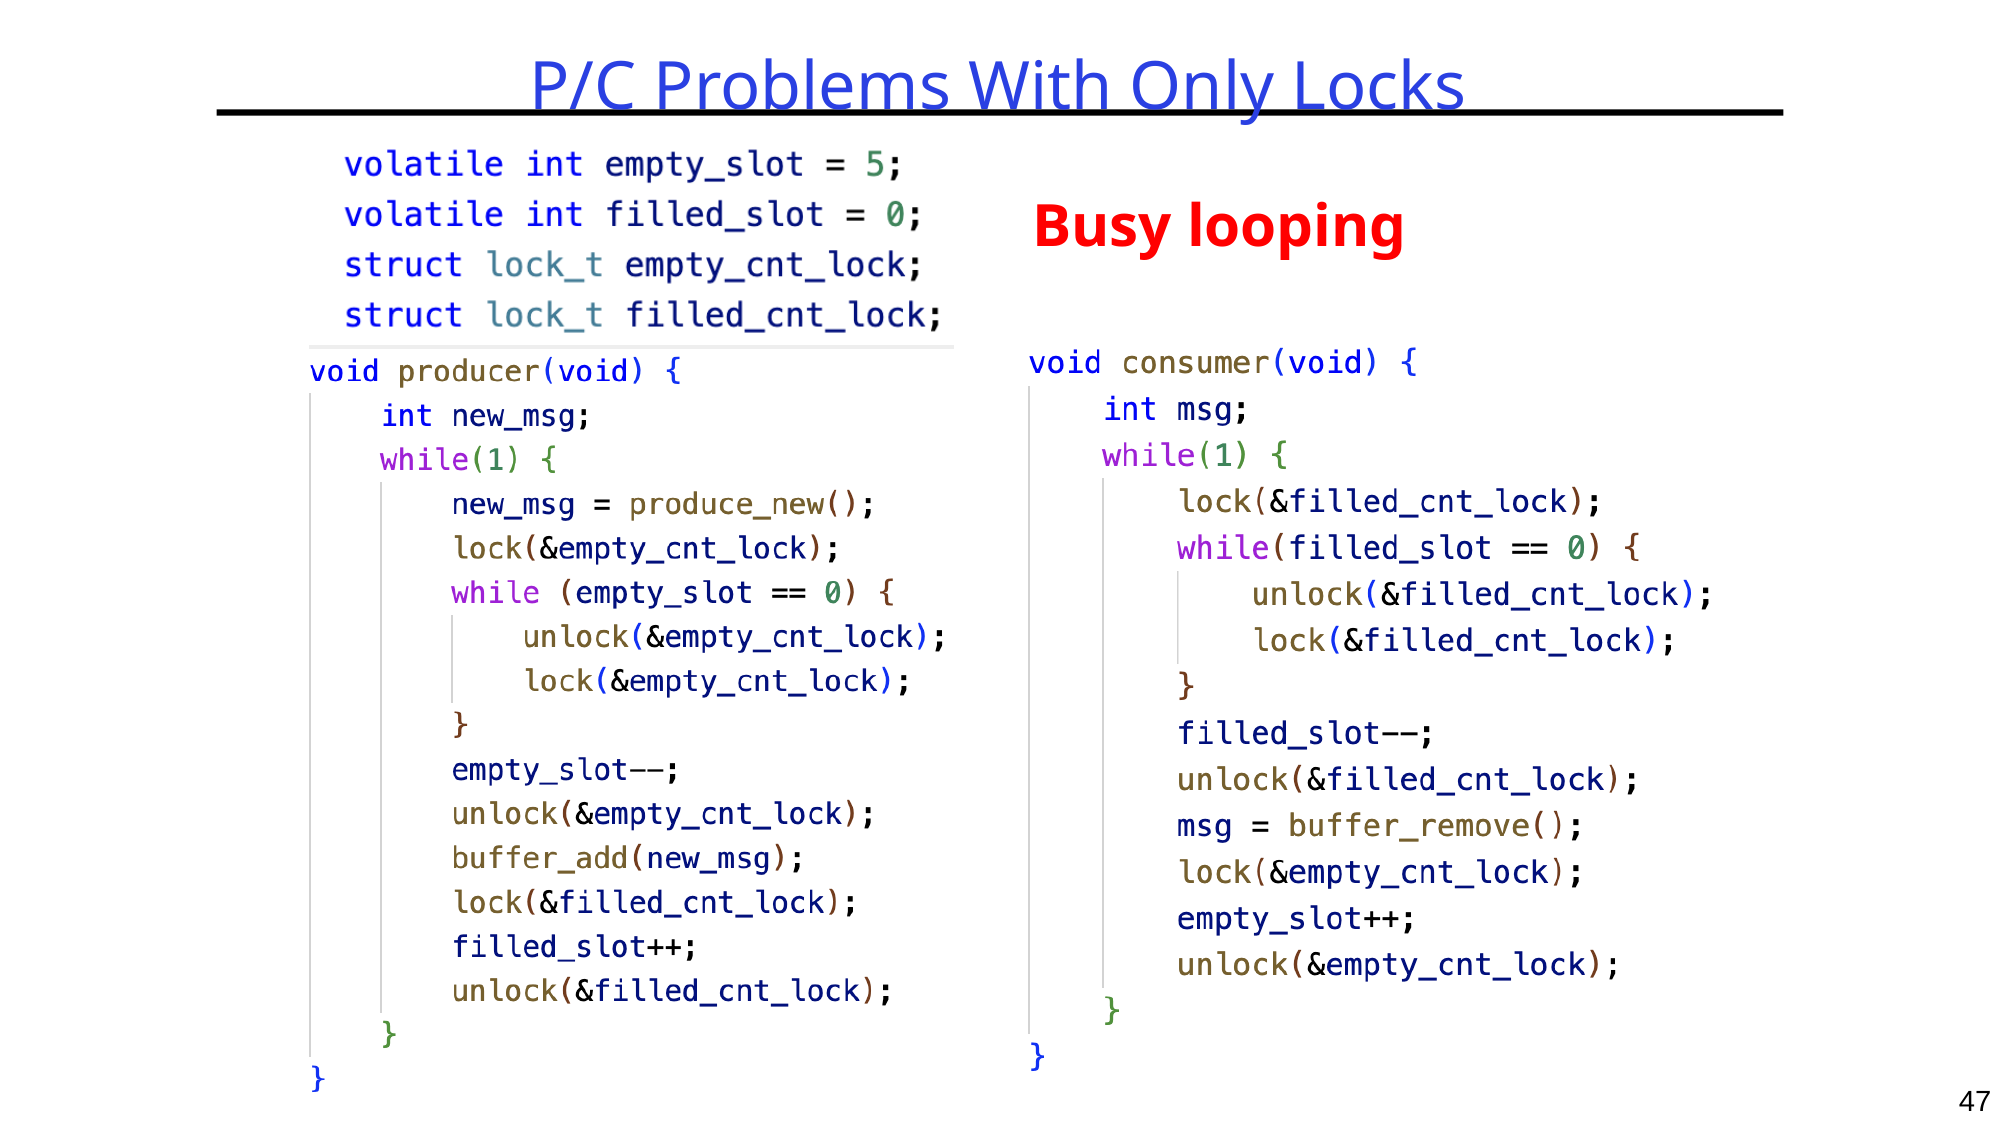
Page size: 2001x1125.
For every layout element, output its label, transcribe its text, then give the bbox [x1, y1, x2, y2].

title P/C Problems With Only Locks [68, 45, 1929, 133]
text_box Busy looping [1017, 180, 1422, 266]
picture [301, 344, 955, 1103]
picture [330, 137, 955, 336]
picture [1015, 341, 1720, 1081]
